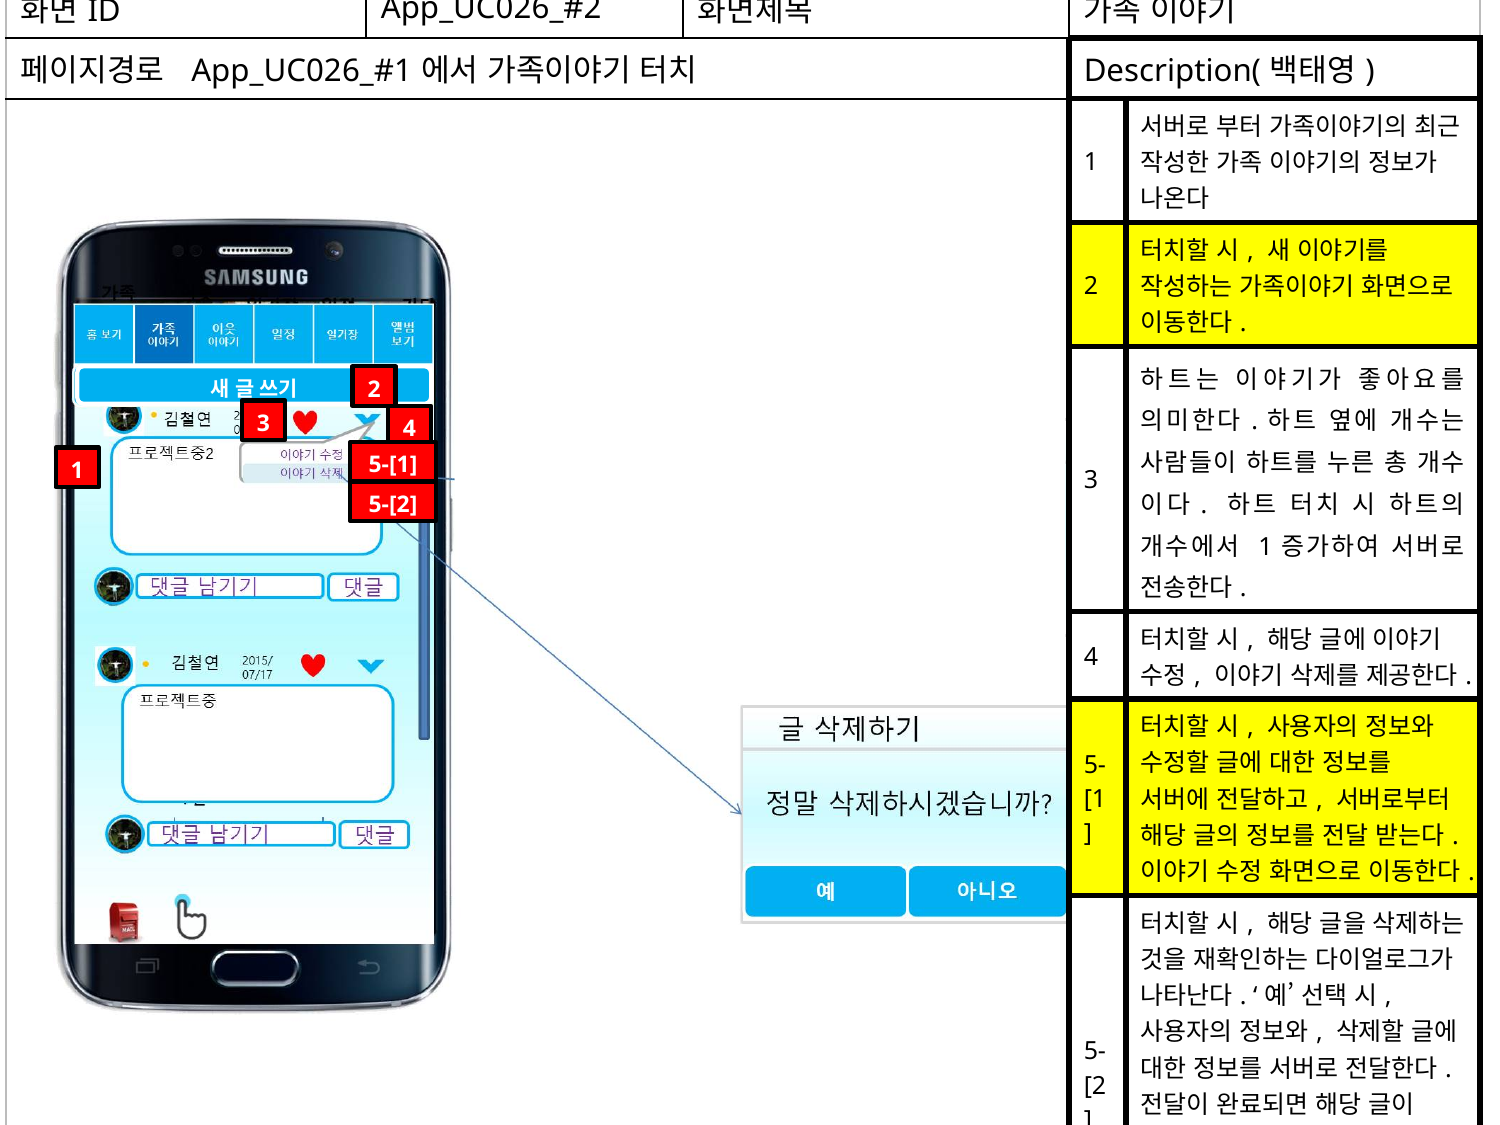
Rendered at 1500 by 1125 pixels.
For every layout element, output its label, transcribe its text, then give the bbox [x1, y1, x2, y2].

table_cell 터치할 시, 새 이야기를 작성하는 가족이야기 화면으로 이동한다. [1129, 225, 1477, 344]
table_cell 터치할 시, 사용자의 정보와 수정할 글에 대한 정보를 서버에 전달하고, 서버로부터 해당 글의 정보를 전달 받는다. 이야기 수정 화면으로 이동한다. [1129, 702, 1477, 893]
table_cell 하트는 이야기가 좋아요를 의미한다.하트 옆에 개수는 사람들이 하트를 누른 총 개수 이다. 하트 터치 시 하트의 개수에서 1증가하여 서버로 전송한다. [1129, 349, 1477, 609]
table_cell 터치할 시, 해당 글을 삭제하는 것을 재확인하는 다이얼로그가 나타난다. ‘예’ 선택 시,사용자의 정보와, 삭제할 글에 대한 정보를 서버로 전달한다. 전달이 완료되면 해당 글이 삭제된다. 아니오 터치 시 글 삭제가 취소된다. 가족이야기 화면으로 이동한다. [1129, 898, 1477, 1125]
table_cell Description(백태영) [1072, 41, 1477, 96]
table_header 가족 이야기 [1070, 0, 1479, 35]
table_header 화면ID [7, 0, 365, 37]
table_cell 1 [1072, 101, 1123, 220]
table_cell 터치할 시, 해당 글에 이야기 수정, 이야기 삭제를 제공한다. [1129, 614, 1477, 696]
table_header App_UC026_#2 [367, 0, 682, 37]
table_cell 2 [1082, 225, 1123, 344]
table_header 화면제목 [684, 0, 1068, 37]
table_cell 5-[2] [1072, 898, 1123, 1125]
table_cell [7, 100, 1066, 1125]
table_cell 4 [1082, 614, 1123, 696]
table_cell 페이지경로 App_UC026_#1에서 가족이야기 터치 [7, 39, 1066, 98]
table_cell 서버로 부터 가족이야기의 최근 작성한 가족 이야기의 정보가 나온다 [1129, 101, 1477, 220]
table_cell 3 [1082, 349, 1123, 609]
table_cell 5-[1] [1082, 702, 1123, 893]
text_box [77, 366, 432, 409]
picture [41, 182, 1077, 1026]
